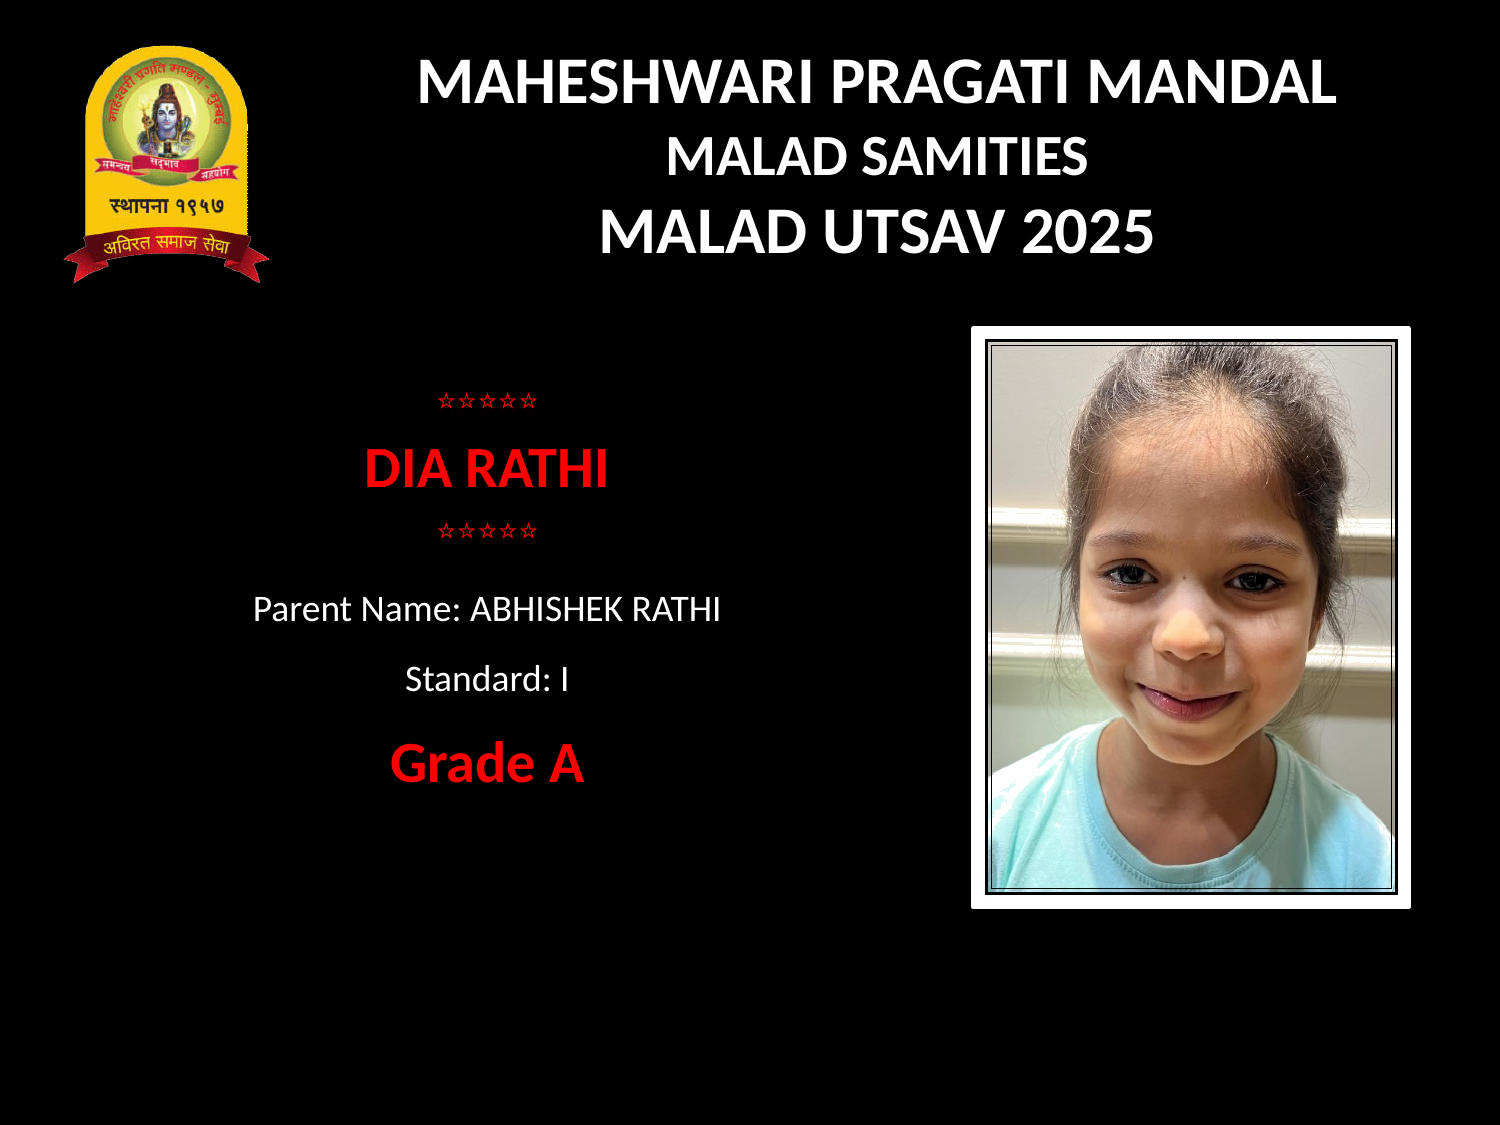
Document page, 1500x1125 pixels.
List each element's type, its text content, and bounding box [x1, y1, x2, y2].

text_box MAHESHWARI PRAGATI MANDAL MALAD SAMITIES MALAD UTSAV 2025 [401, 29, 1354, 275]
text_box ⭐⭐⭐⭐⭐ DIA RATHI ⭐⭐⭐⭐⭐ Parent Name: ABHISHEK RATHI Standard: I Grade A [74, 374, 900, 802]
picture [29, 29, 297, 301]
picture [974, 329, 1408, 907]
